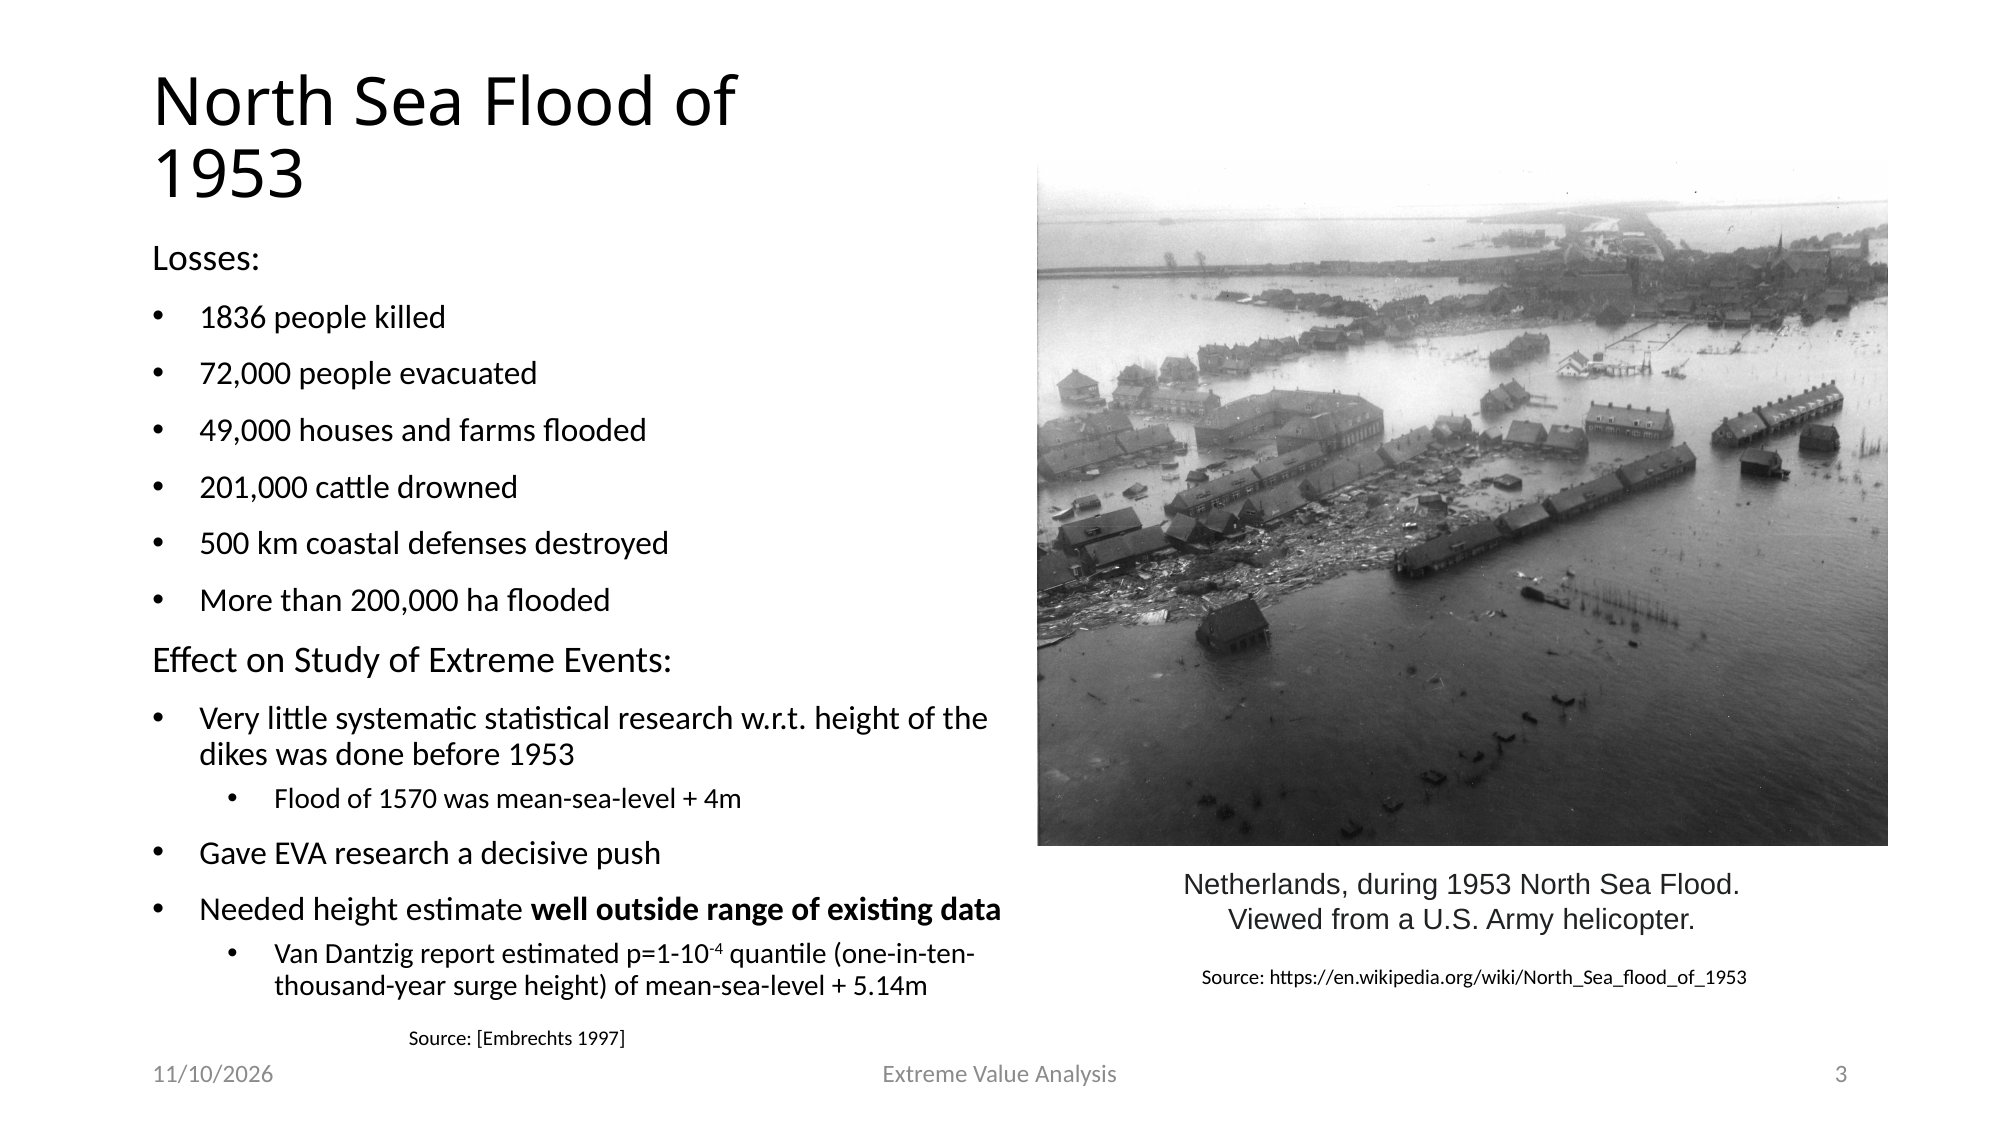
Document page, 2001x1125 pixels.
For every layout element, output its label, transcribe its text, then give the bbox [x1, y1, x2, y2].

list Losses: 1836 people killed 72,000 people evacuated 49,000 houses and farms flooded 201,000 cattle drowned 500 km coastal defenses destroyed More than 200,000 ha flooded Effect on Study of Extreme Events: Very little systematic statistical research w.r.t. height of the dikes was done before 1953 Flood of 1570 was mean-sea-level + 4m Gave EVA research a decisive push Needed height estimate well outside range of existing data Van Dantzig report estimated p=1-10-4 quantile (one-in-ten-thousand-year surge height) of mean-sea-level + 5.14m [137, 230, 1038, 1018]
slide_number 3 [1412, 1042, 1863, 1103]
title North Sea Flood of 1953 [137, 36, 851, 219]
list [1037, 161, 1888, 846]
footer Extreme Value Analysis [662, 1042, 1338, 1103]
text_box Netherlands, during 1953 North Sea Flood. Viewed from a U.S. Army helicopter. [1168, 858, 1757, 943]
text_box Source: https://en.wikipedia.org/wiki/North_Sea_flood_of_1953 [1187, 956, 1763, 997]
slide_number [137, 1042, 588, 1103]
text_box Source: [Embrechts 1997] [394, 1017, 641, 1057]
